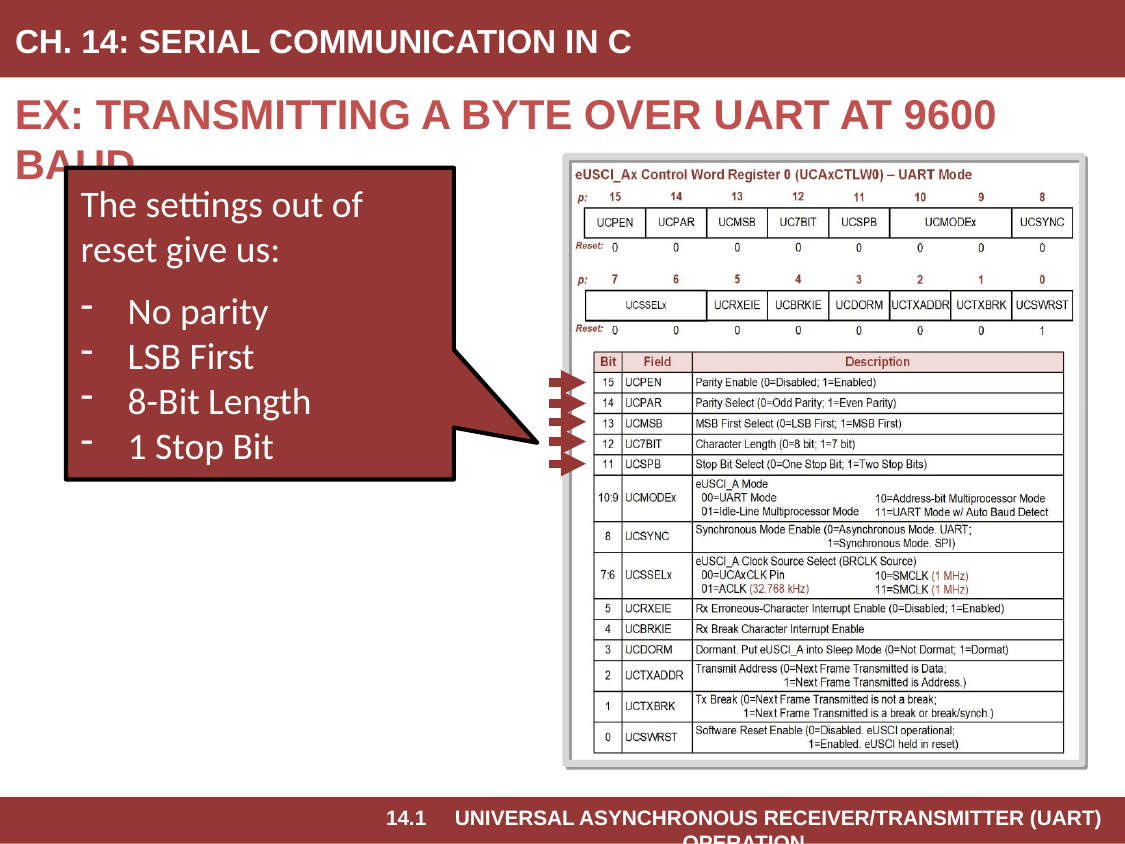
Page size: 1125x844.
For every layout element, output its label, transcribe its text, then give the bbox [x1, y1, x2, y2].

subtitle 14.1 Universal Asynchronous Receiver/Transmitter (UART) Operation [362, 796, 1125, 844]
title Ch. 14: Serial Communication in C [0, 1, 1125, 78]
text_box [0, 795, 1125, 844]
picture [562, 152, 1088, 770]
text_box Ex: Transmitting a Byte Over UART at 9600 Baud [0, 80, 1088, 196]
text_box The settings out of reset give us: No parity LSB First 8-Bit Length 1 Stop Bit [63, 165, 540, 482]
